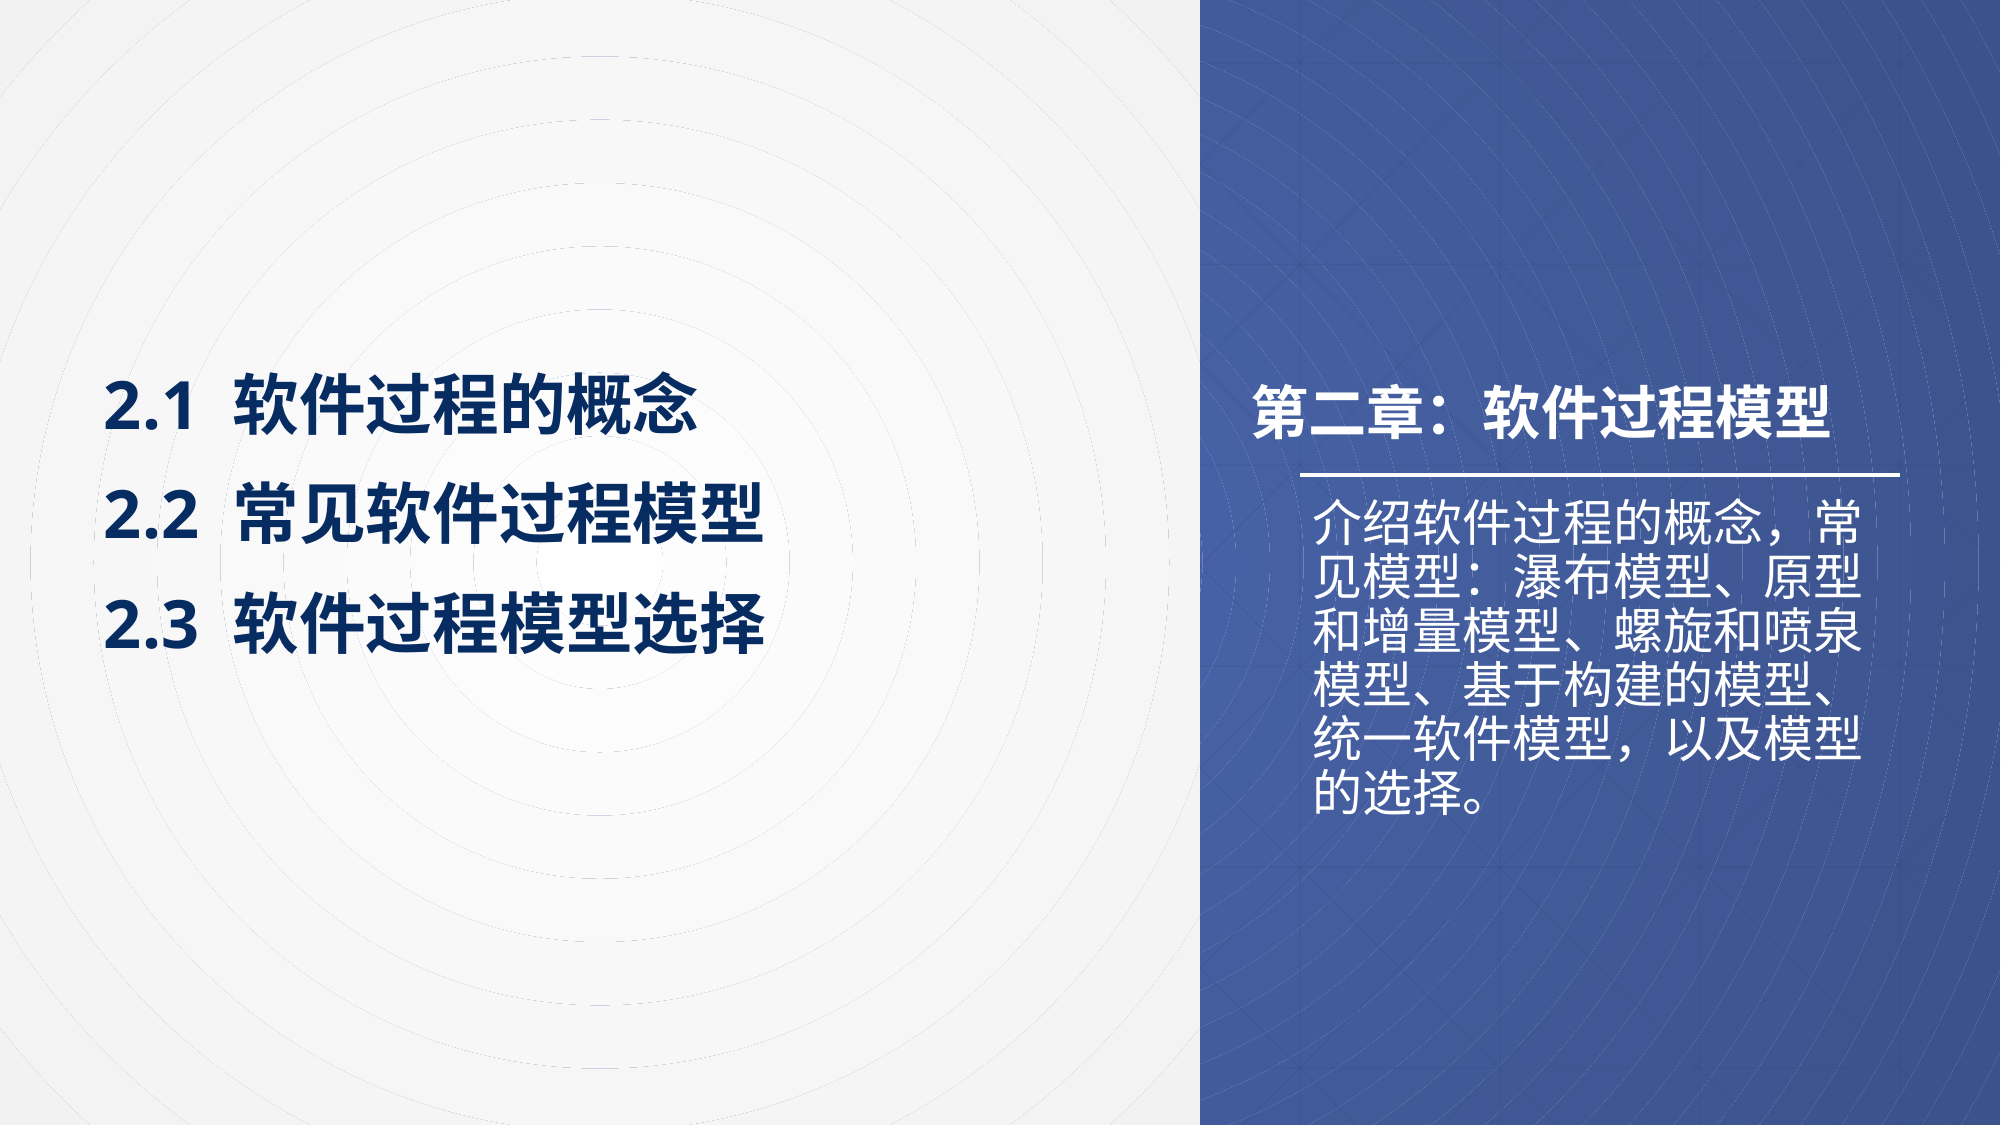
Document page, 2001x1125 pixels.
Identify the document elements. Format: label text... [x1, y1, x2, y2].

list 介绍软件过程的概念，常见模型：瀑布模型、原型和增量模型、螺旋和喷泉模型、基于构建的模型、统一软件模型，以及模型的选择。 [1298, 491, 1899, 867]
title 第二章：软件过程模型 [1235, 93, 1958, 455]
list 2.1 软件过程的概念 2.2 常见软件过程模型 2.3 软件过程模型选择 [89, 113, 1110, 1032]
